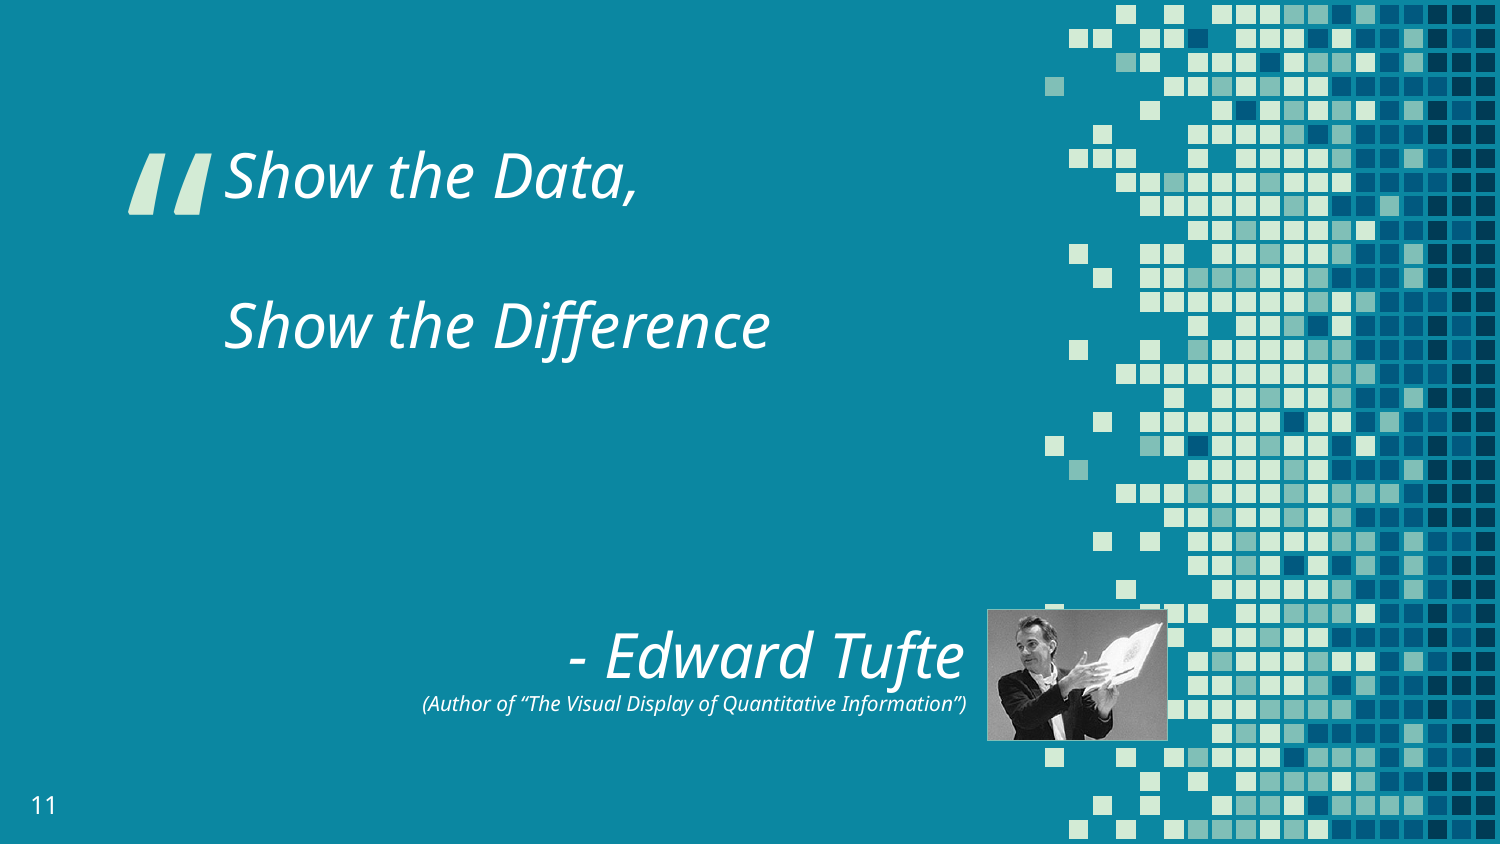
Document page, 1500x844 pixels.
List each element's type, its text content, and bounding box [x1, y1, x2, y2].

slide_number 11 [15, 774, 105, 839]
list Show the Data, Show the Difference [209, 121, 912, 600]
text_box - Edward Tufte (Author of “The Visual Display of Quantitative Information”) [90, 600, 982, 764]
picture [987, 609, 1169, 741]
